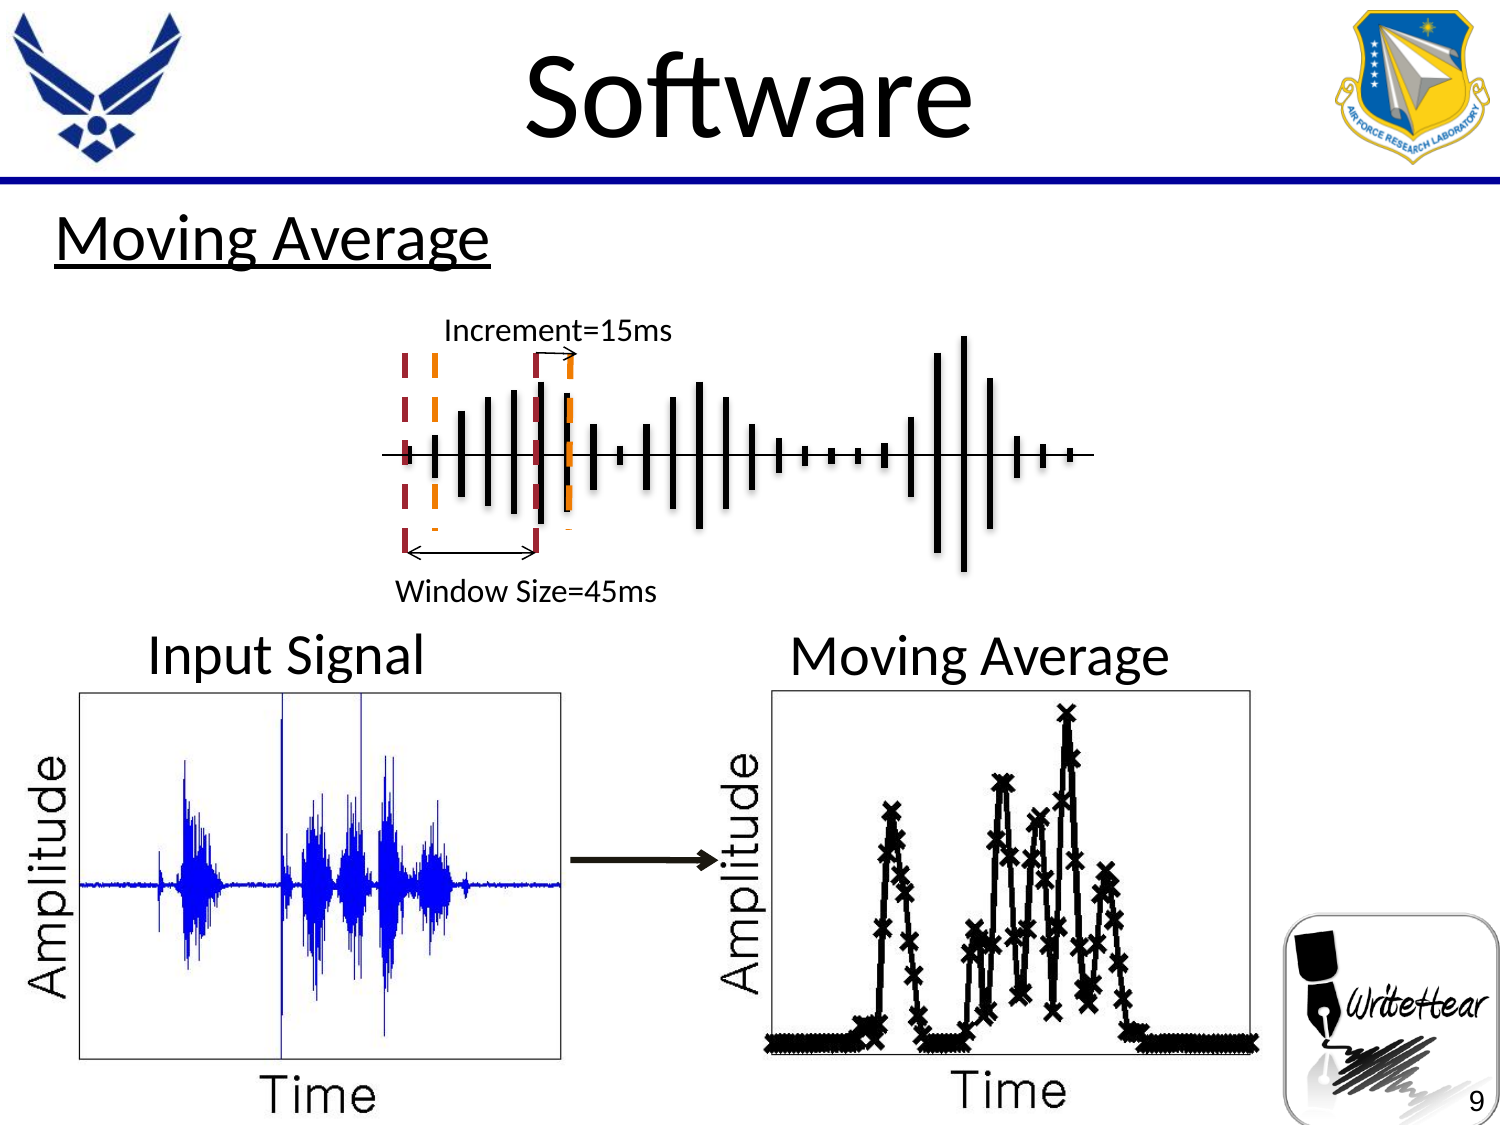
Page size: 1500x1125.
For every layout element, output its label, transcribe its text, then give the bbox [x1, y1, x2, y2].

title Software [174, 0, 1325, 175]
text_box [379, 294, 1095, 594]
text_box Moving Average [39, 185, 627, 281]
picture [6, 11, 174, 175]
picture [1282, 912, 1500, 1125]
picture [1335, 10, 1490, 165]
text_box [0, 608, 1263, 1124]
